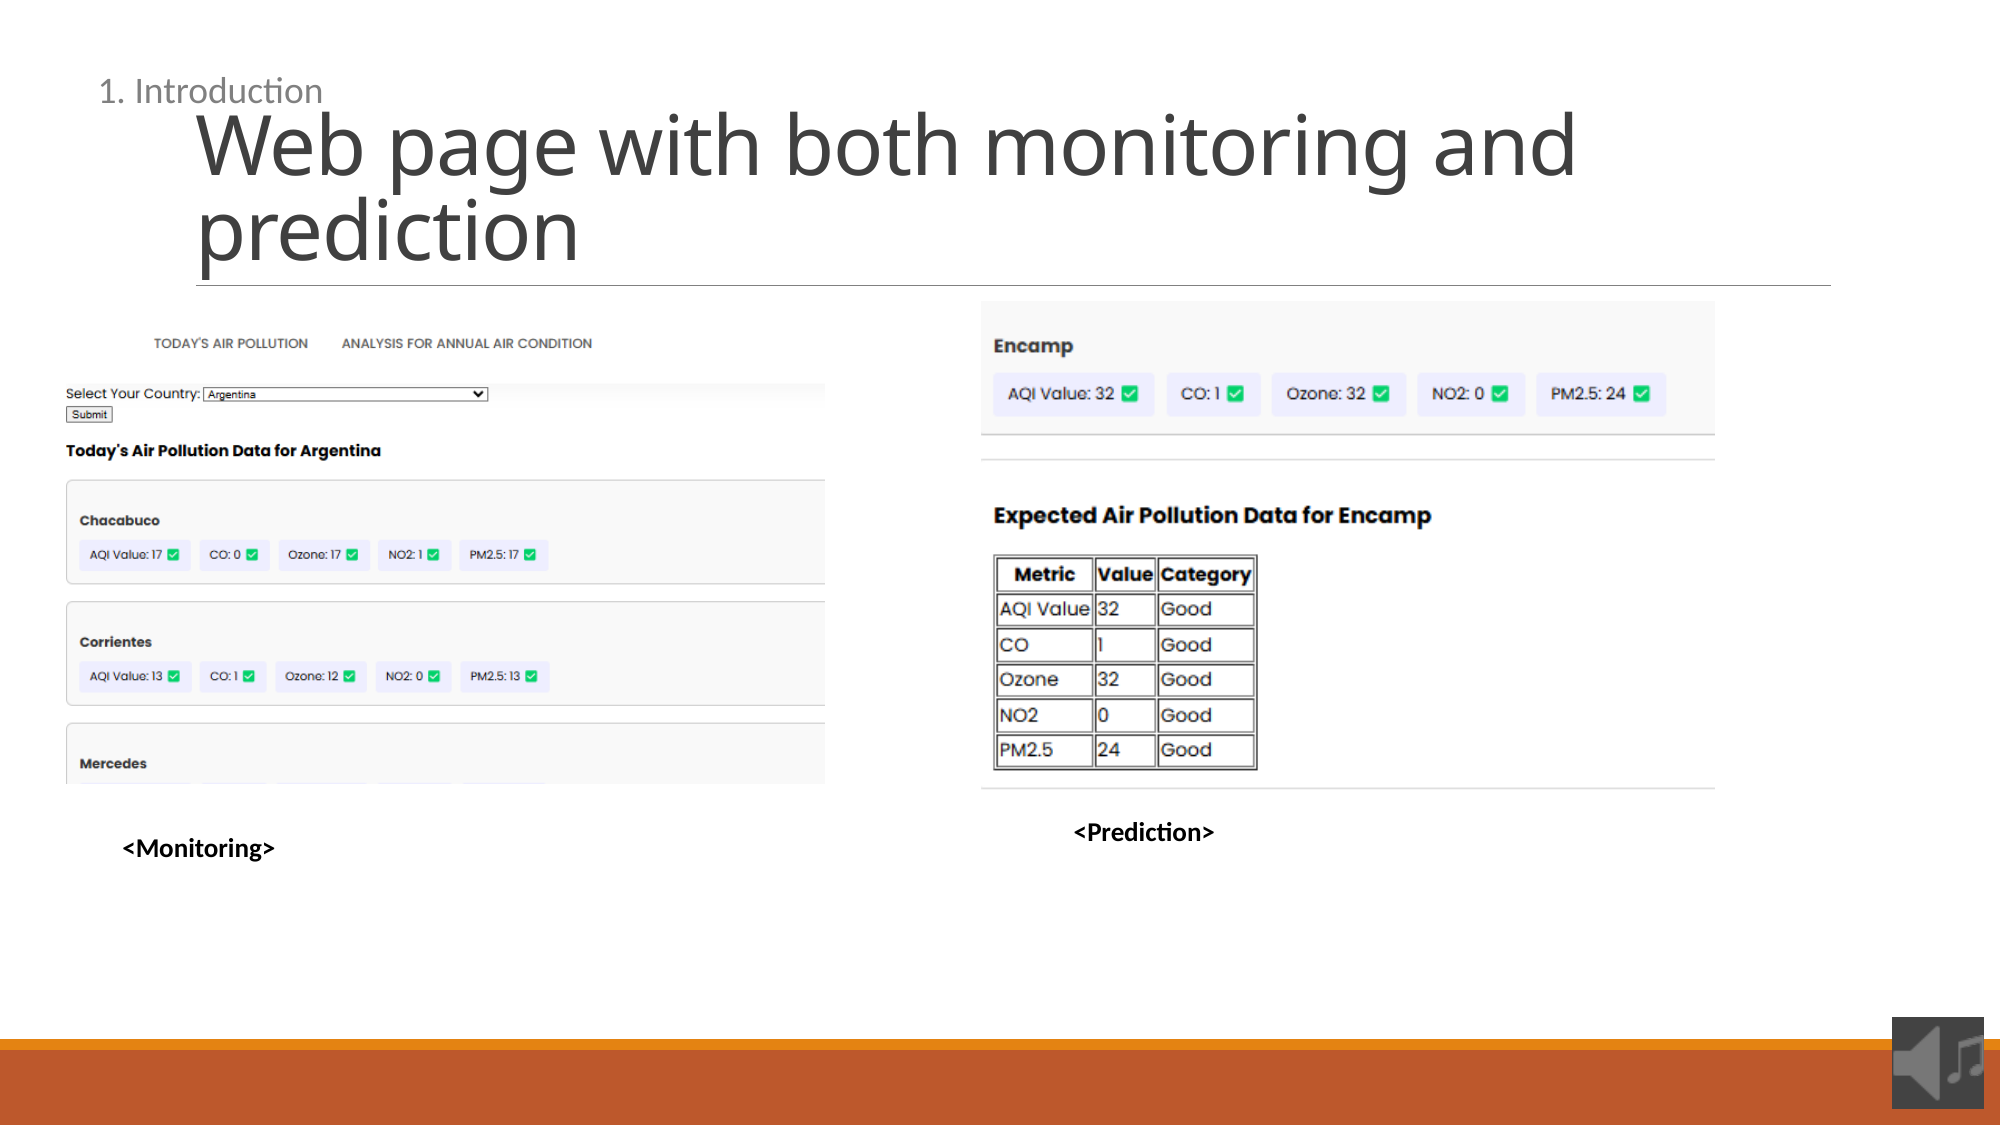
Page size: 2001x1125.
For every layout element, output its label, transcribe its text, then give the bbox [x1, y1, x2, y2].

title Web page with both monitoring and prediction [180, 47, 1830, 285]
text_box <Prediction> [1059, 806, 1305, 854]
text_box <Monitoring> [107, 822, 353, 870]
picture [1890, 1015, 1986, 1111]
picture [981, 300, 1716, 791]
picture [66, 318, 826, 785]
text_box 1. Introduction [82, 58, 451, 119]
